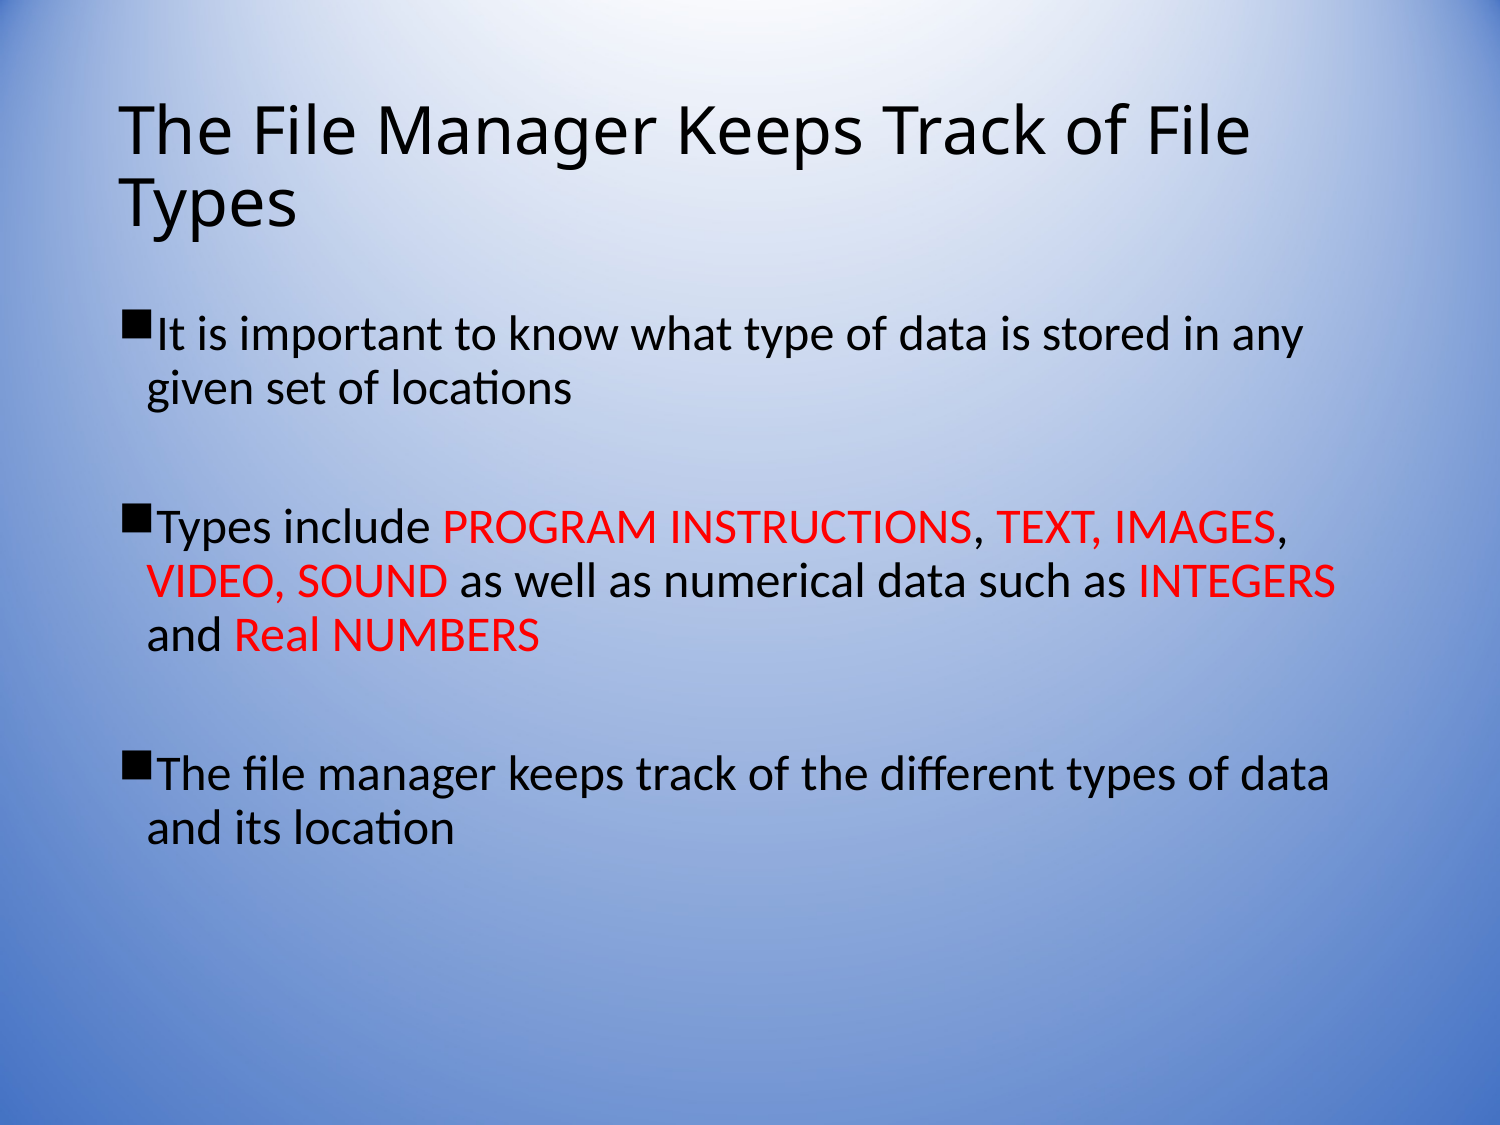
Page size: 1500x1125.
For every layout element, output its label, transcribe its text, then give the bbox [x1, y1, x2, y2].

list It is important to know what type of data is stored in any given set of locations Types include PROGRAM INSTRUCTIONS, TEXT, IMAGES, VIDEO, SOUND as well as numerical data such as INTEGERS and Real NUMBERS The file manager keeps track of the different types of data and its location [103, 299, 1397, 1014]
title The File Manager Keeps Track of File Types [103, 59, 1397, 278]
picture [0, 0, 1500, 1125]
